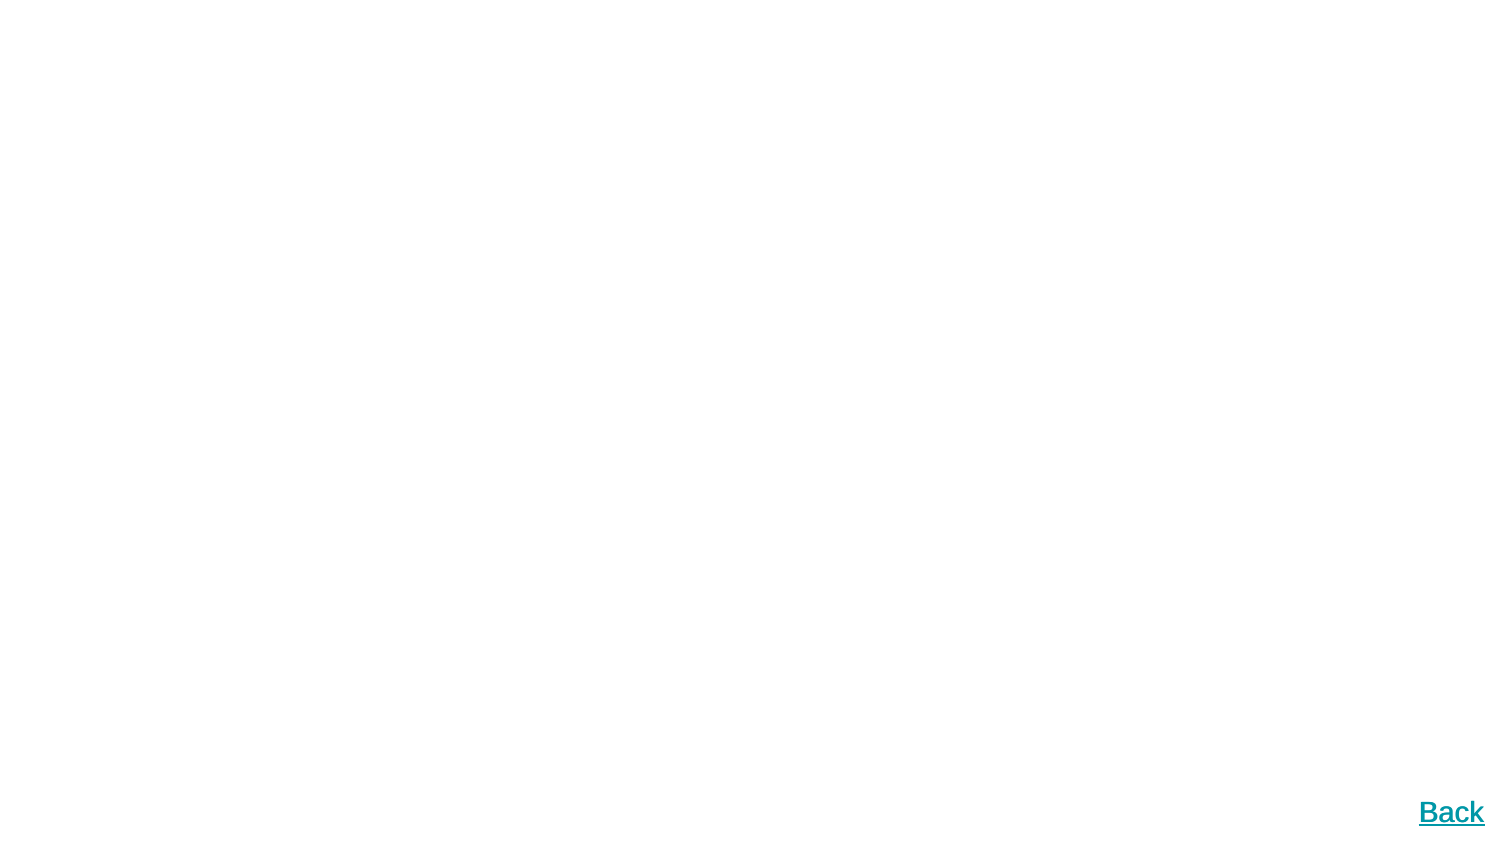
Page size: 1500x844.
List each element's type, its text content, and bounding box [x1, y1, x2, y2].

text_box Back [1403, 778, 1500, 844]
